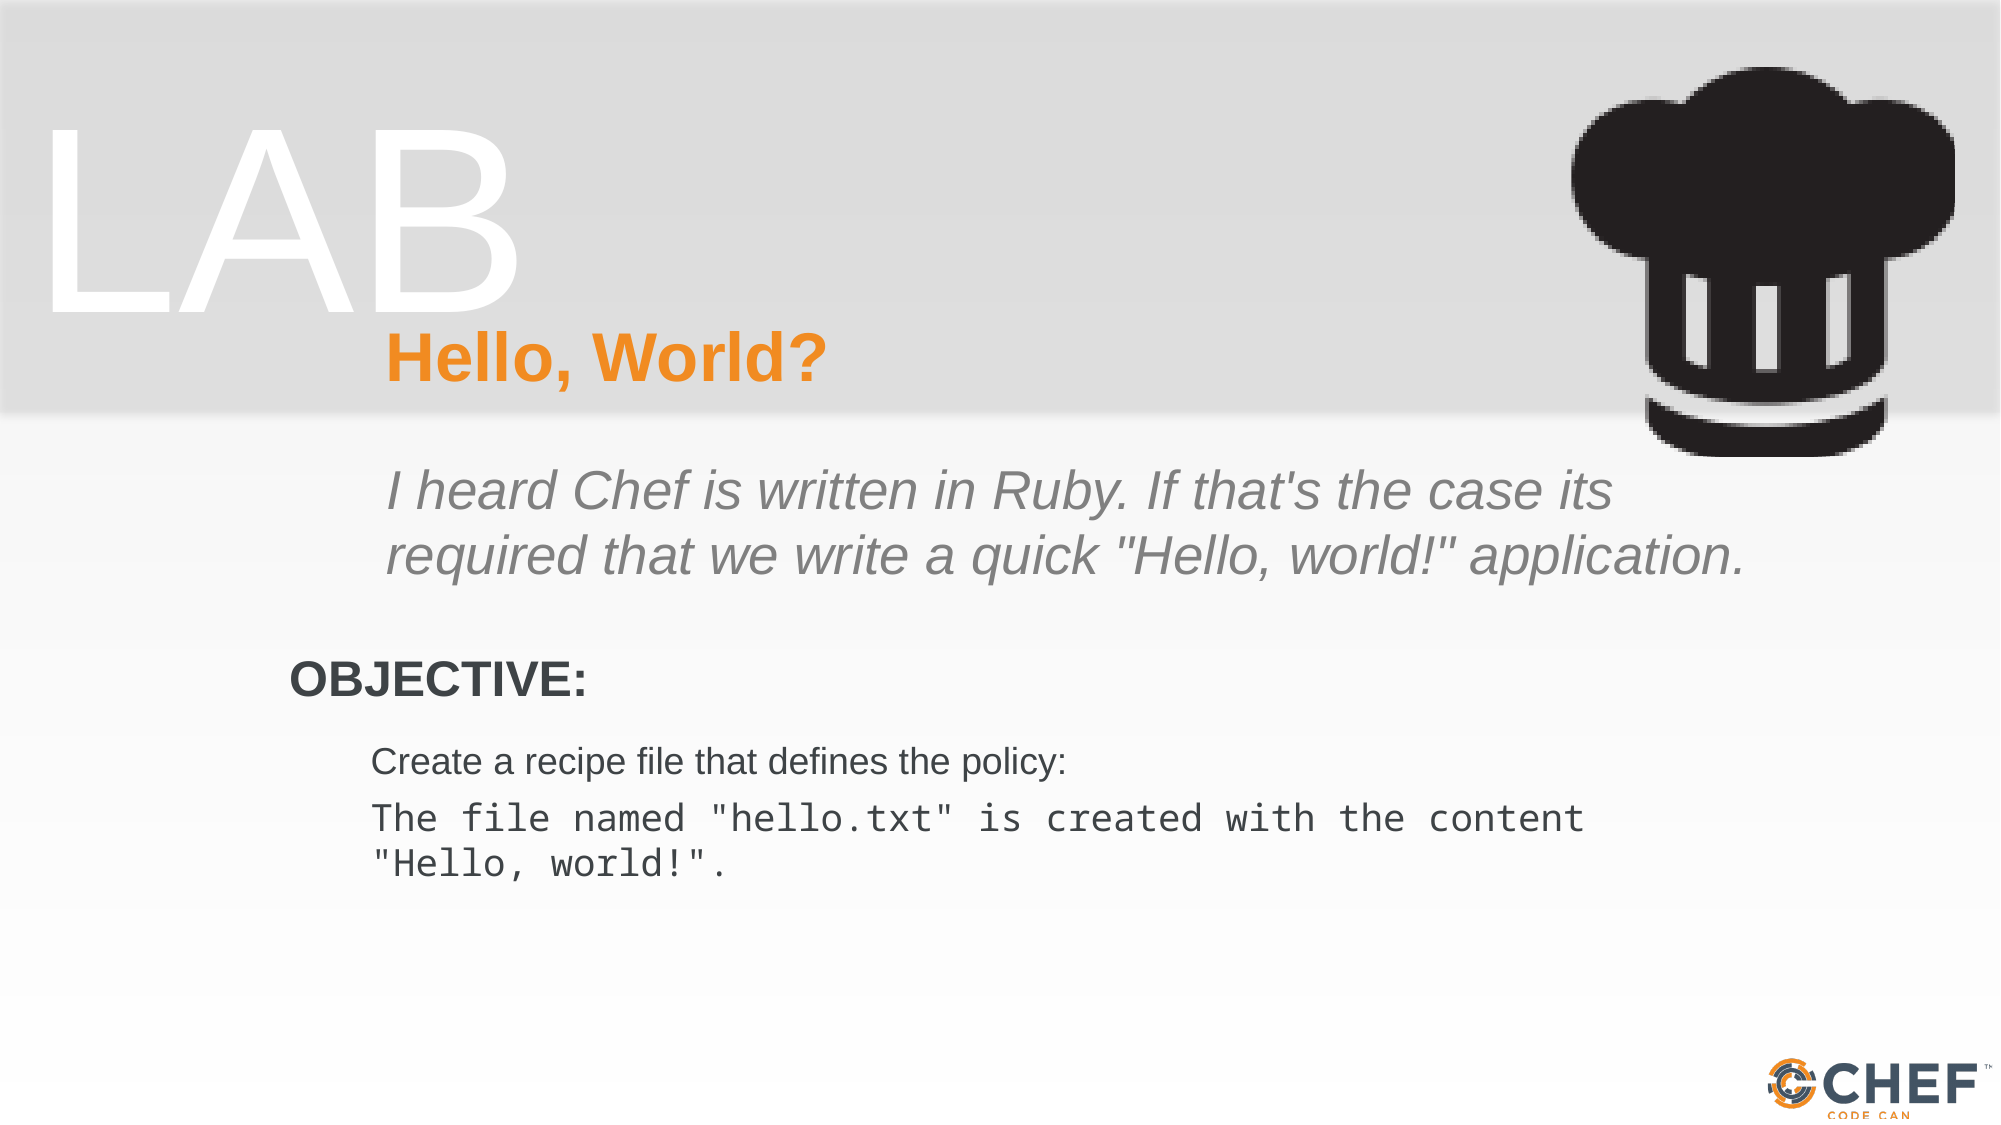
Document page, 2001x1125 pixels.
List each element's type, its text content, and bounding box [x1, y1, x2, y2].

title Hello, World? [370, 307, 1721, 412]
list I heard Chef is written in Ruby. If that's the case its required that we write a quick "Hello, world!" application. [371, 426, 1764, 614]
list Create a recipe file that defines the policy: The file named "hello.txt" is created with the content "Hello, world!". [370, 736, 1764, 966]
